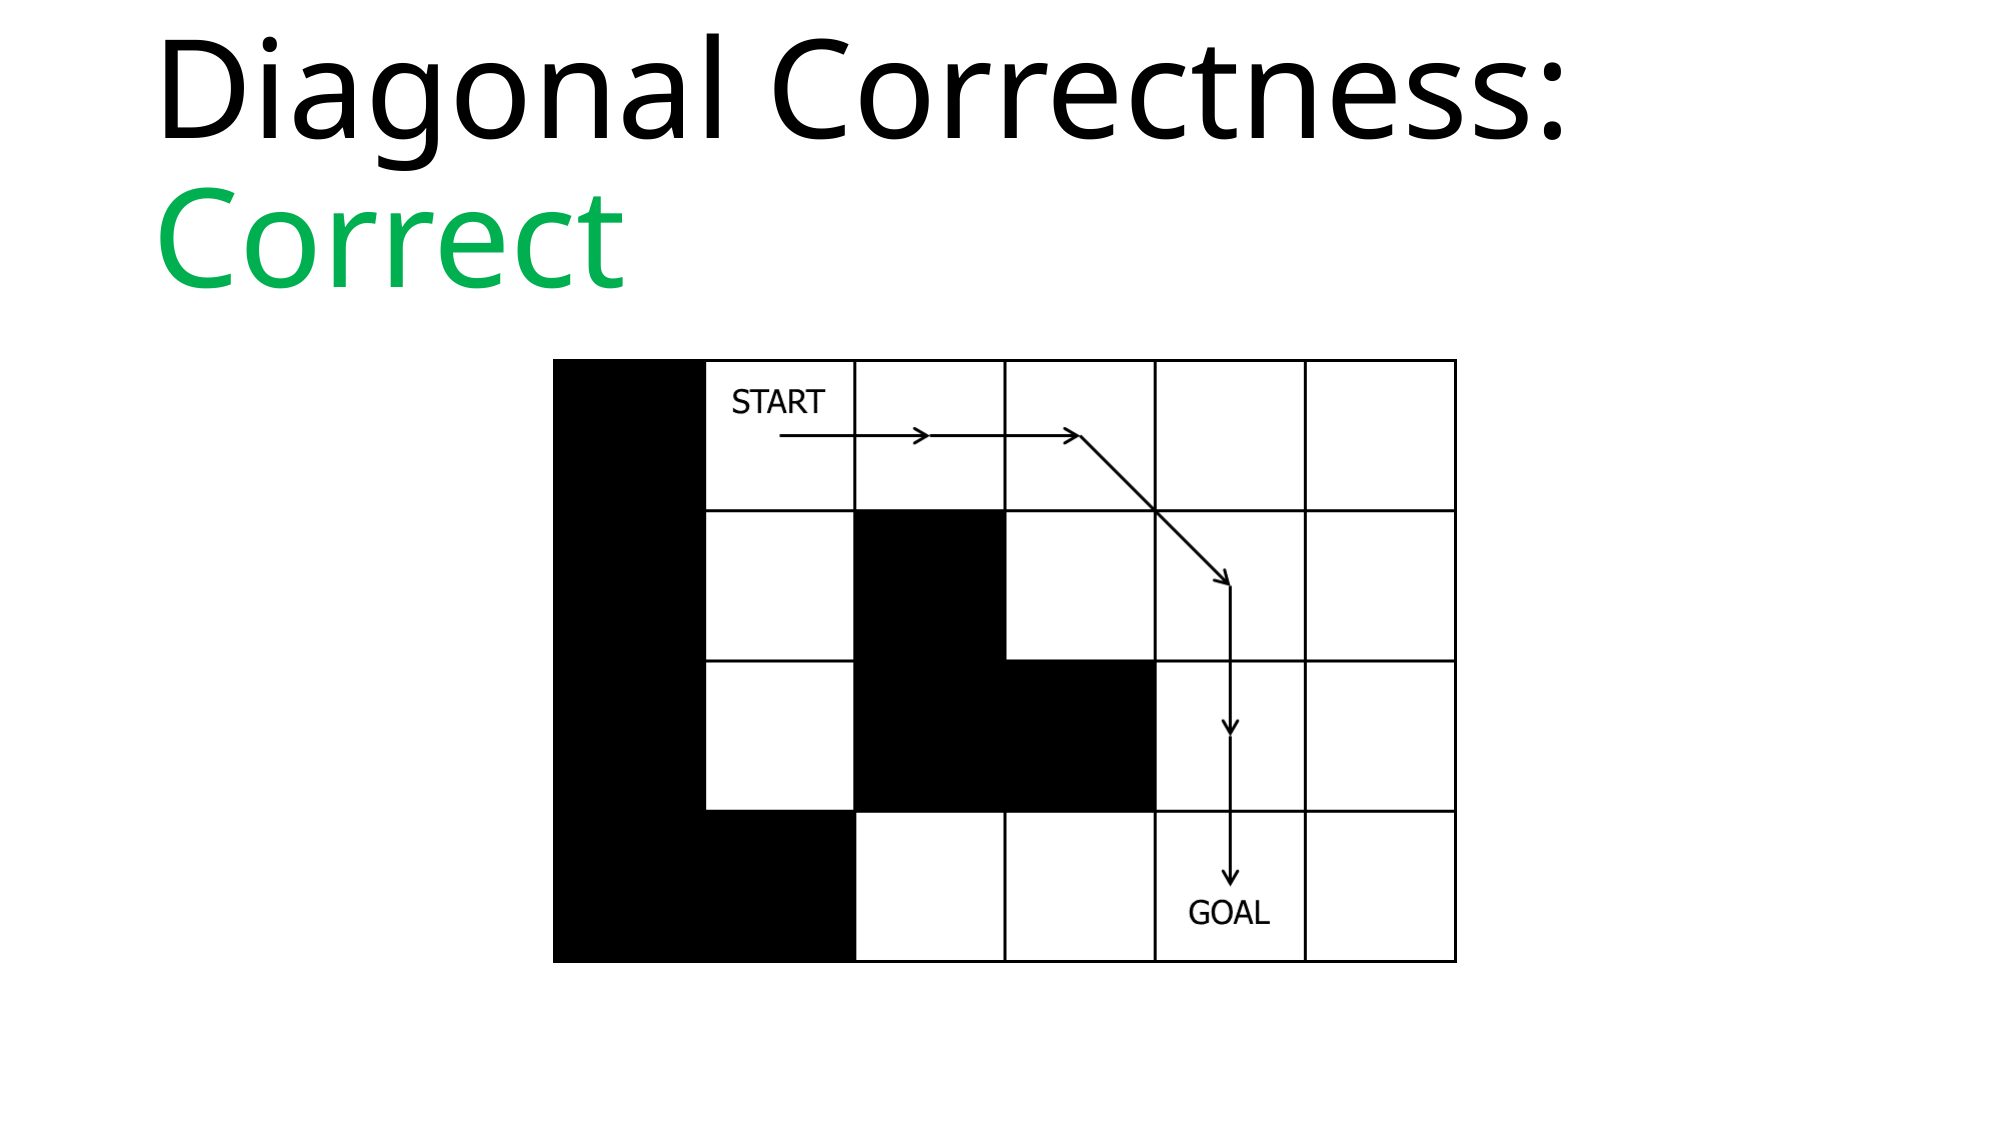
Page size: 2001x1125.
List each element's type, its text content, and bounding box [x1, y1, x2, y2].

picture [553, 359, 1457, 963]
title Diagonal Correctness: Correct [137, 59, 1863, 278]
